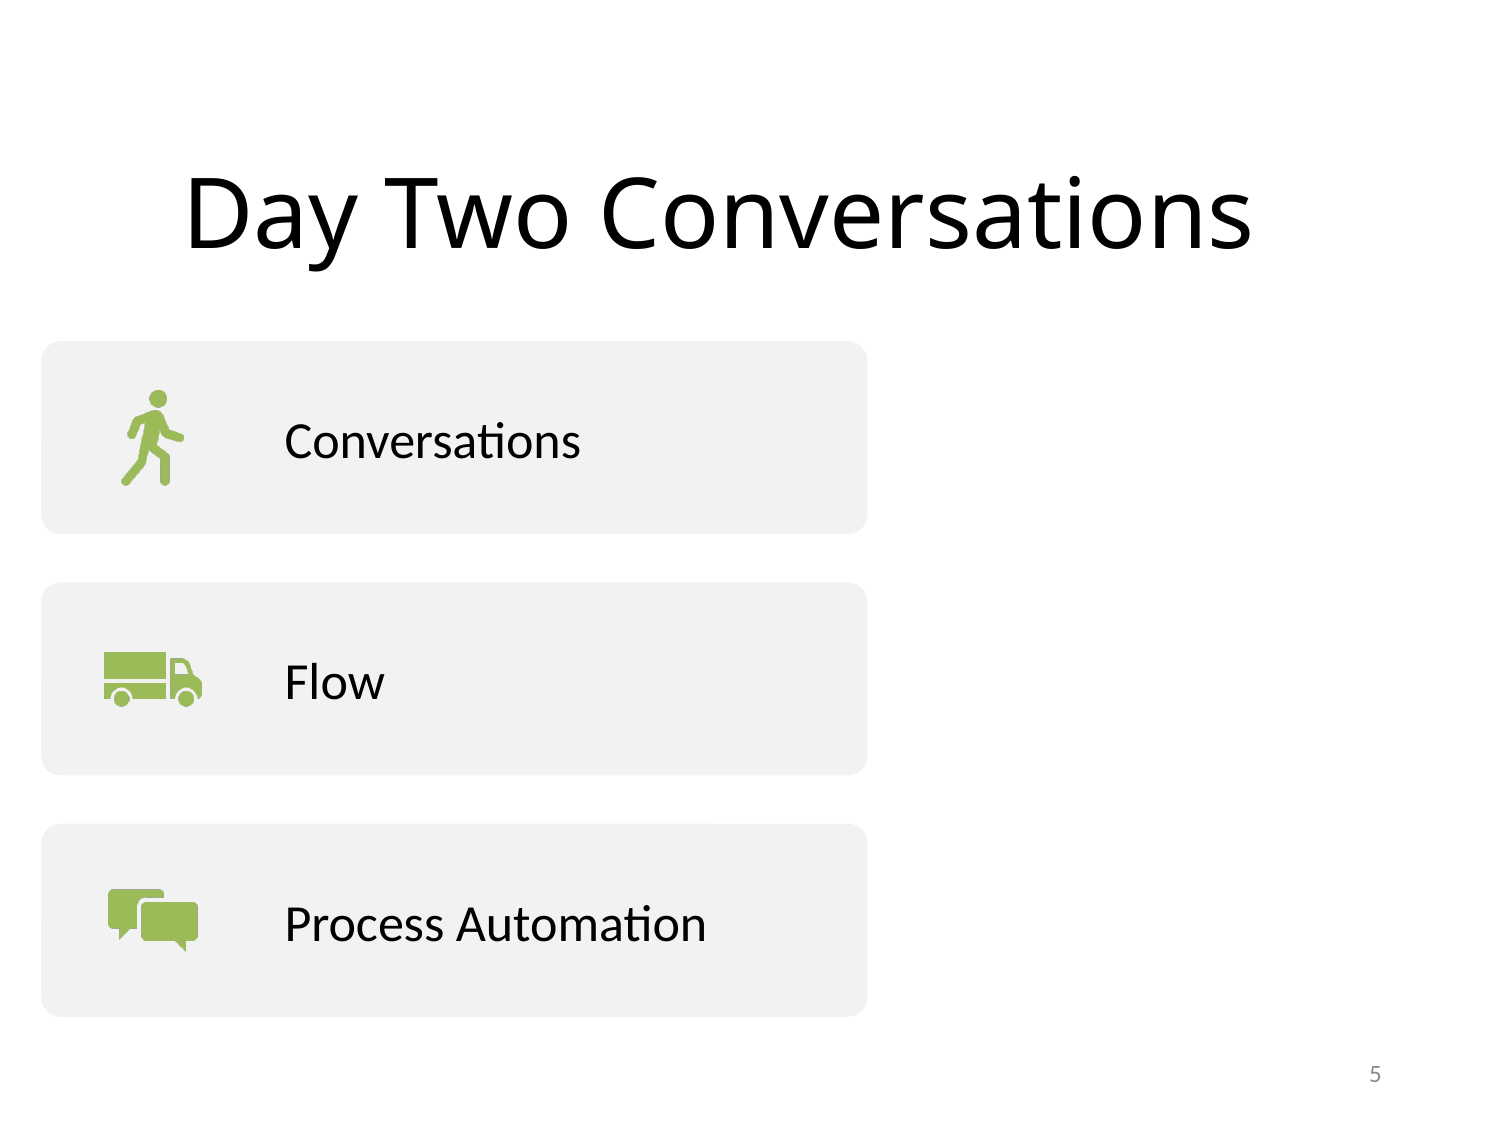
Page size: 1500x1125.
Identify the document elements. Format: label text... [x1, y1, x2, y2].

text_box Day Two Conversations [41, 40, 1397, 276]
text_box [41, 340, 868, 1018]
slide_number 5 [1059, 1042, 1397, 1103]
